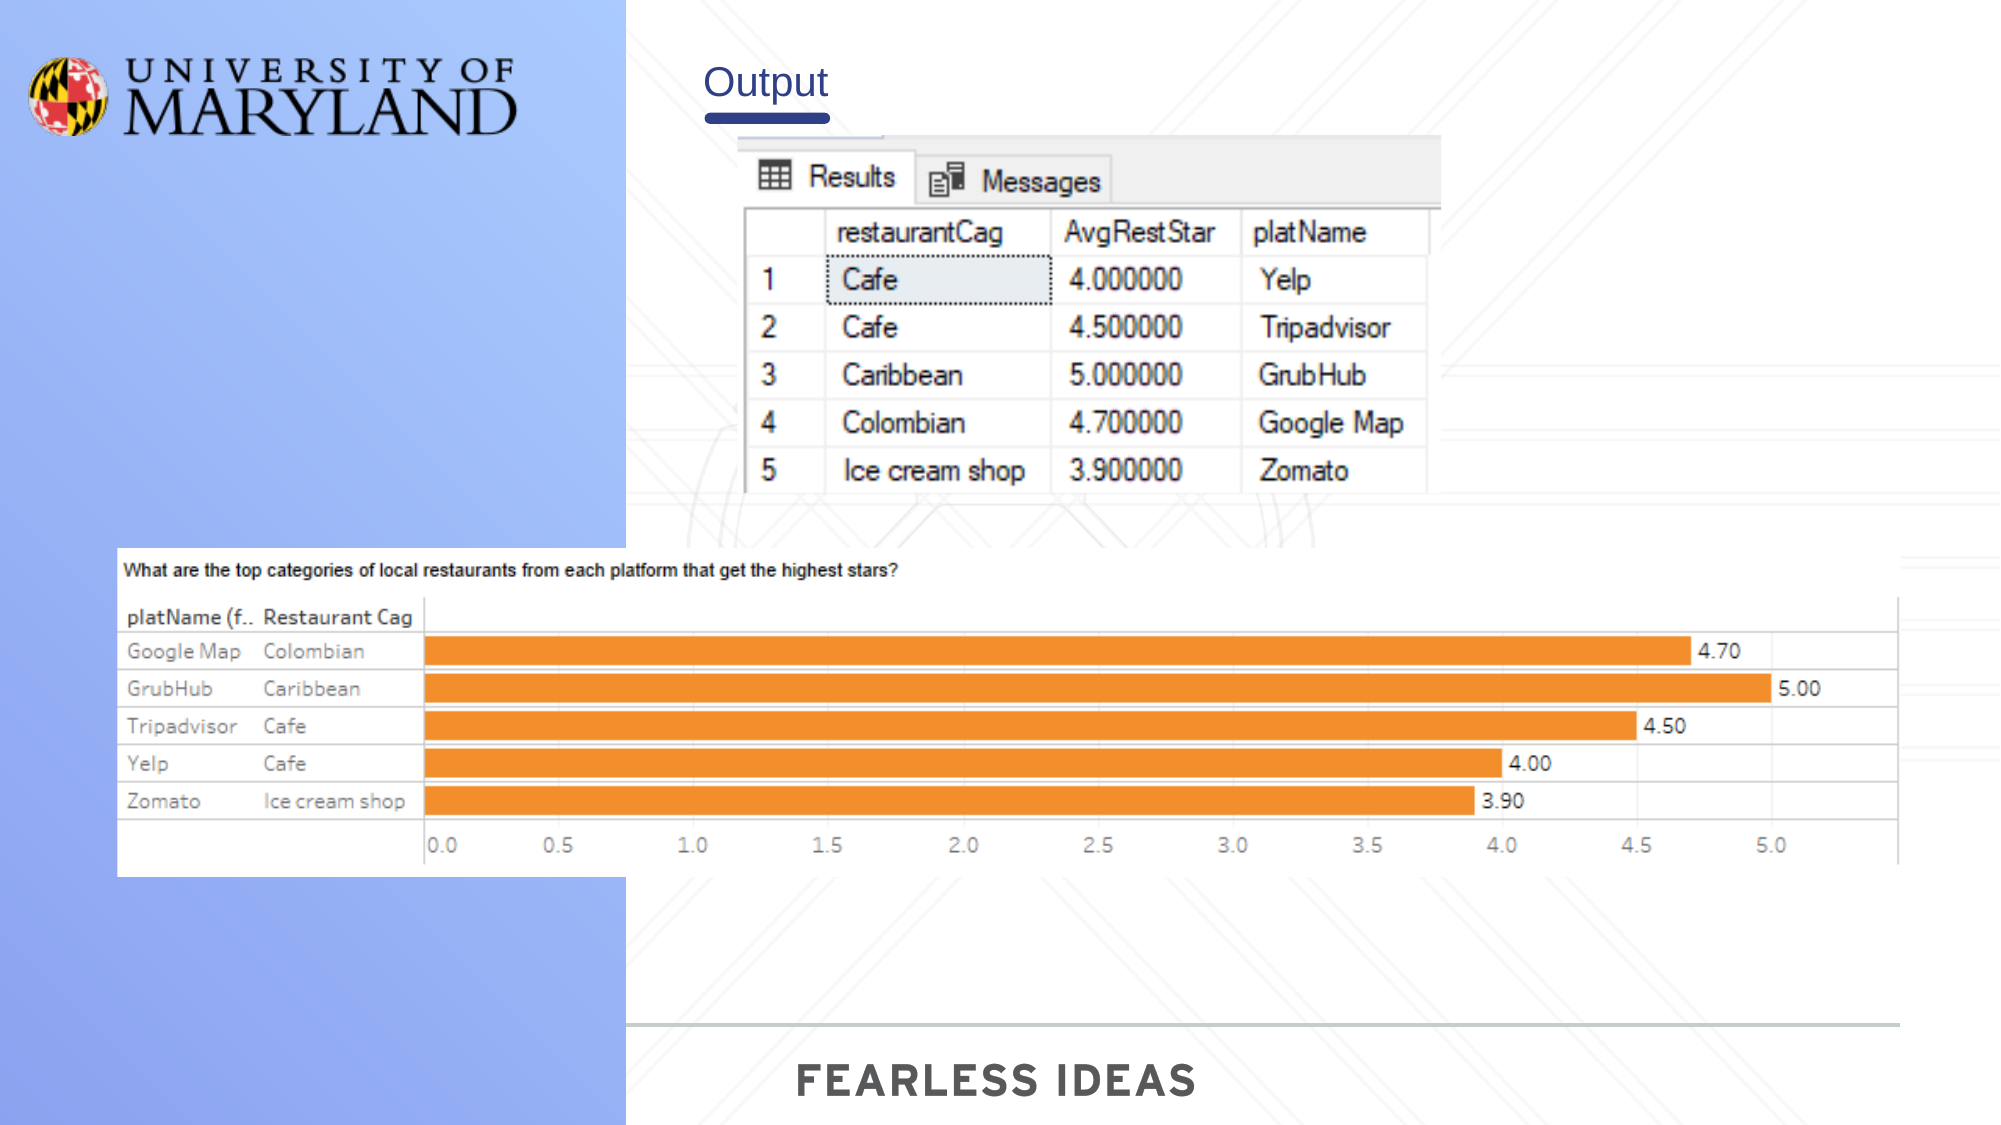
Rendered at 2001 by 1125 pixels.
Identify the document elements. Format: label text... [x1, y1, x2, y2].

picture [117, 548, 1902, 877]
text_box [0, 0, 626, 1125]
text_box Output [688, 47, 1738, 113]
picture [783, 1049, 1209, 1111]
picture [27, 56, 519, 136]
text_box [704, 112, 831, 124]
picture [737, 135, 1442, 493]
